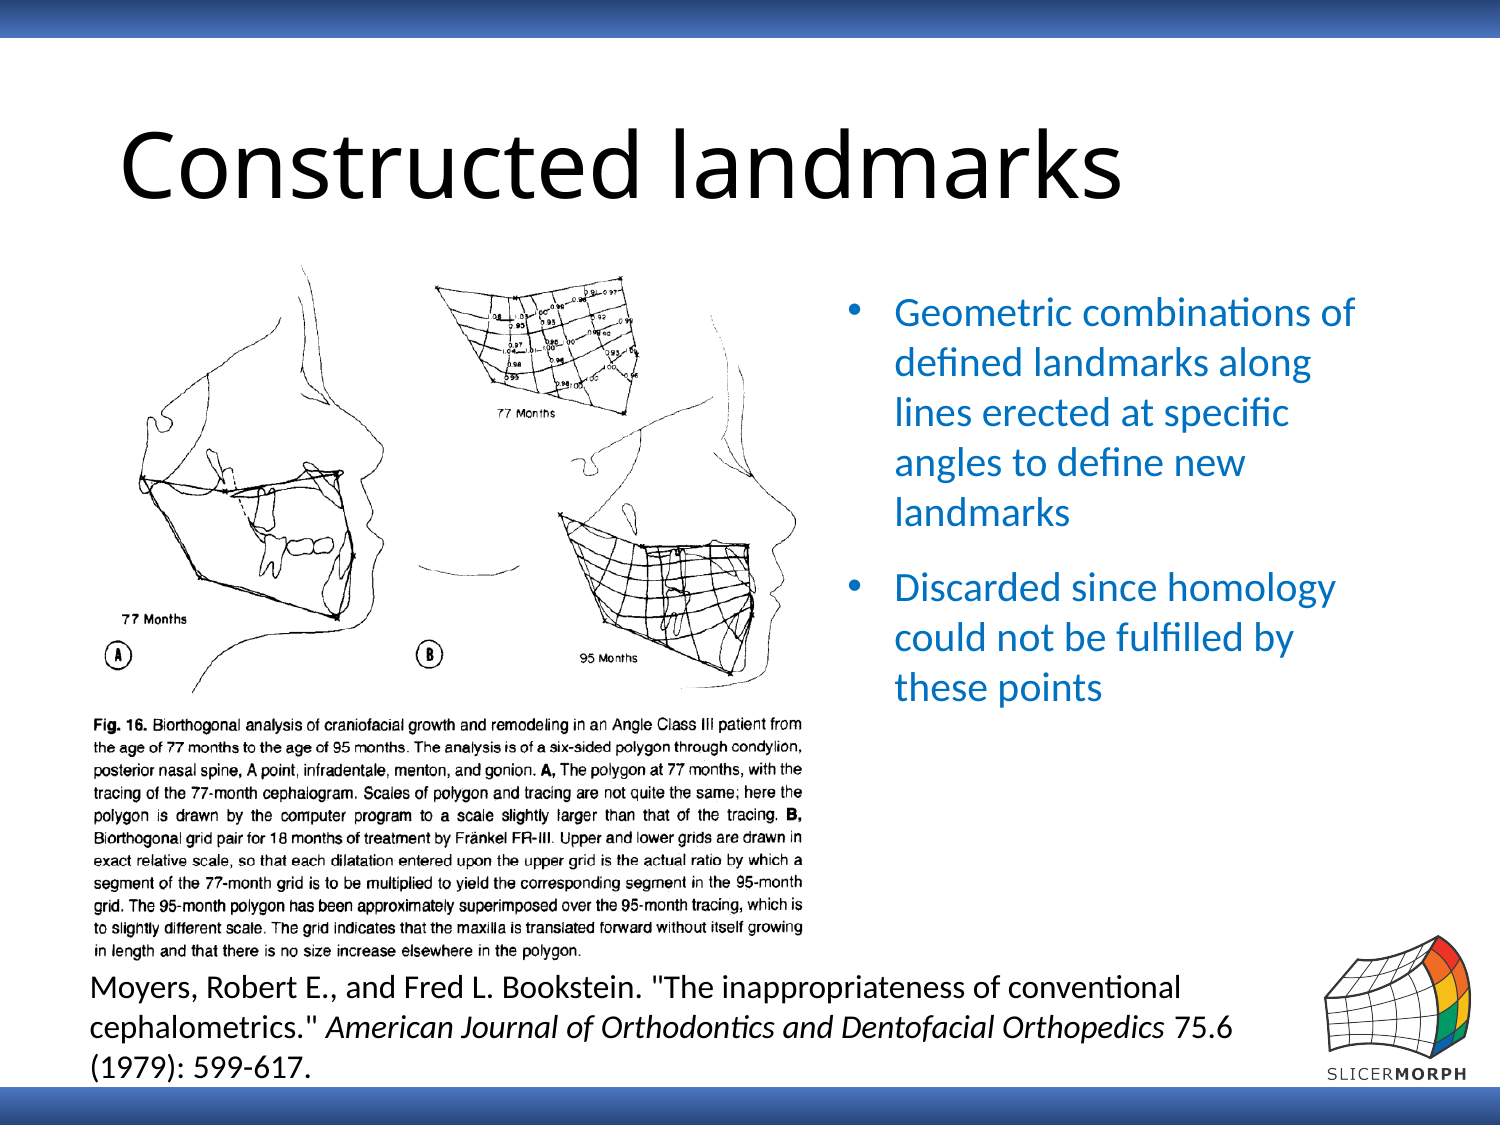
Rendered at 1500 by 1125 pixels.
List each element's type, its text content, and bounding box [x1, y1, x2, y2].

text_box Geometric combinations of defined landmarks along lines erected at specific angles to define new landmarks Discarded since homology could not be fulfilled by these points [832, 277, 1397, 718]
title Constructed landmarks [103, 59, 1397, 278]
text_box Moyers, Robert E., and Fred L. Bookstein. "The inappropriateness of conventional cephalometrics." American Journal of Orthodontics and Dentofacial Orthopedics 75.6 (1979): 599-617. [74, 957, 1320, 1093]
picture [1285, 927, 1500, 1087]
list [63, 244, 829, 971]
